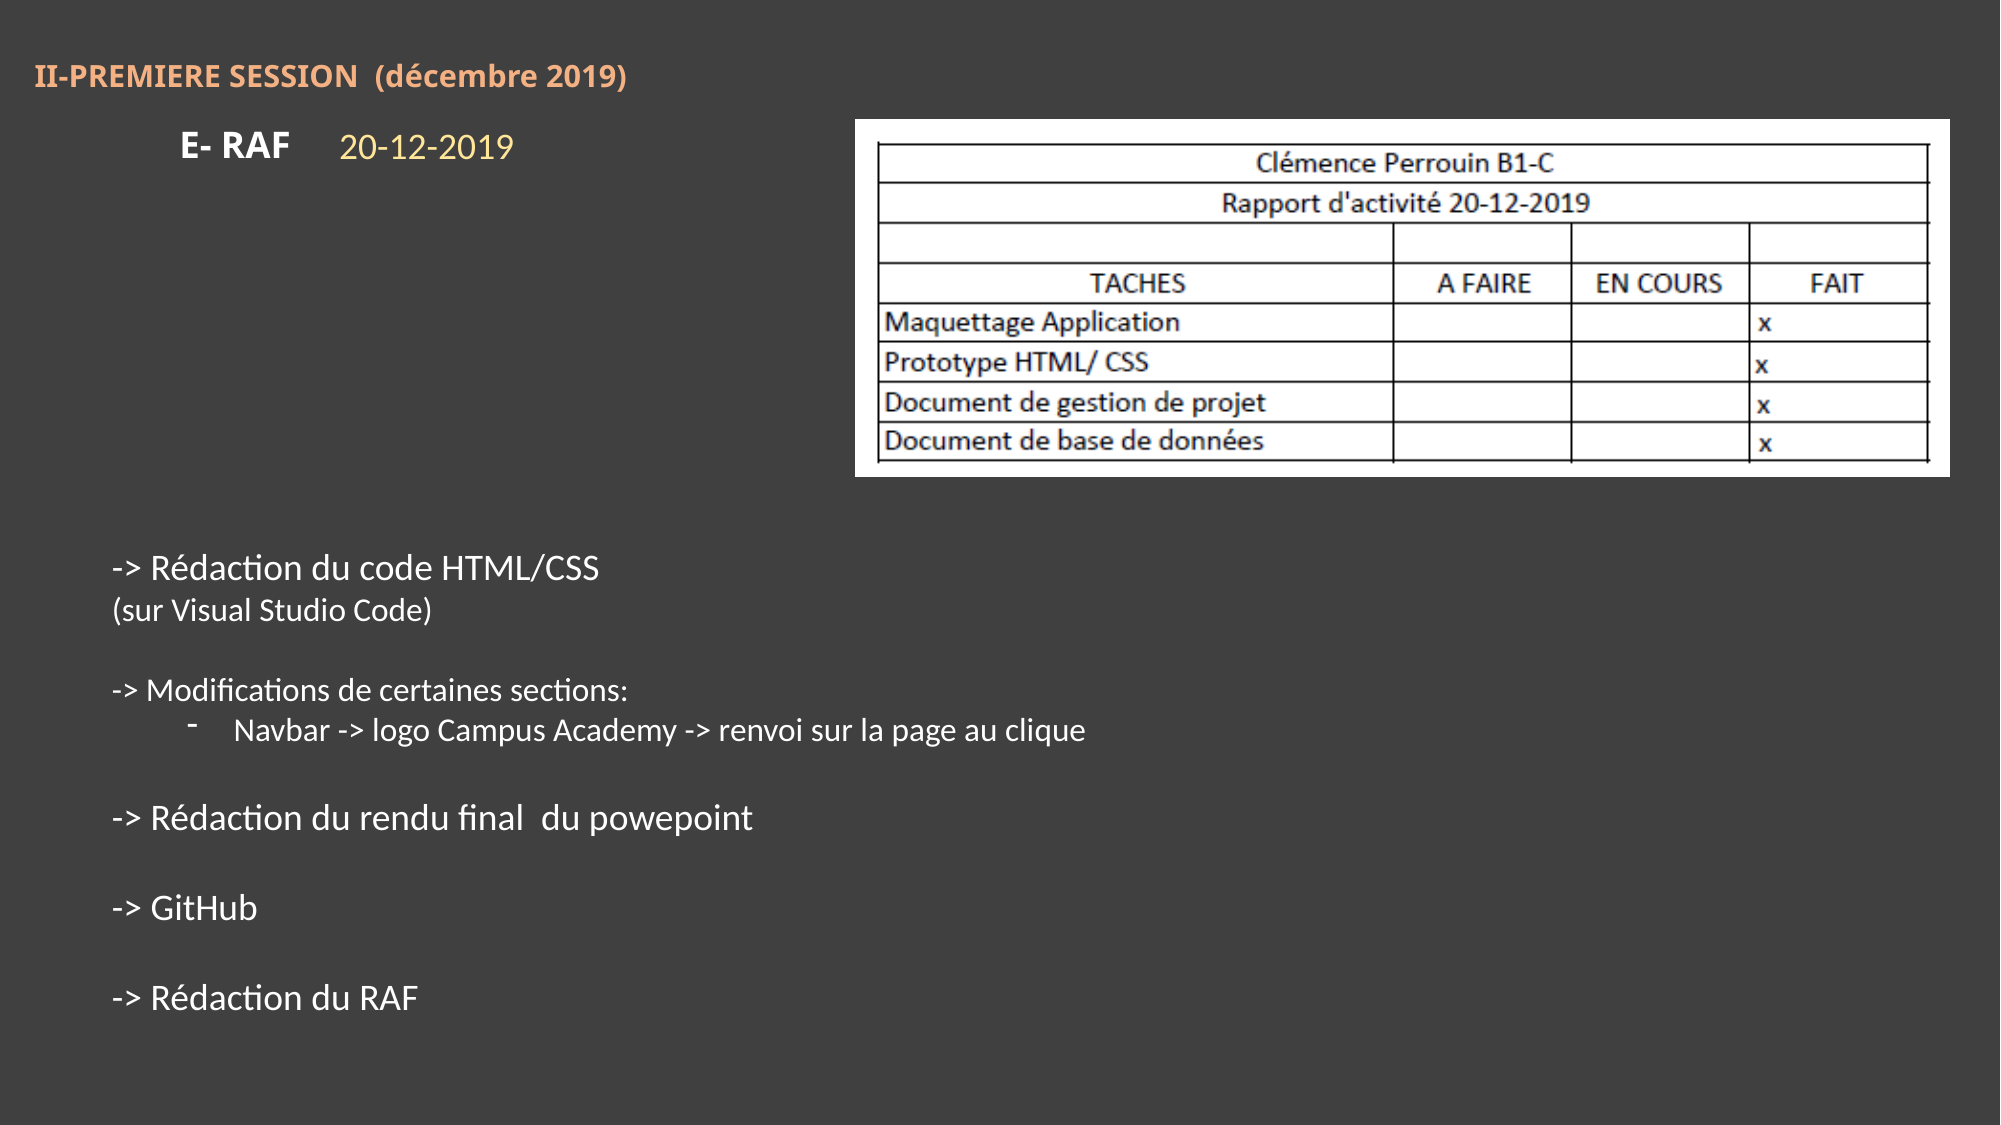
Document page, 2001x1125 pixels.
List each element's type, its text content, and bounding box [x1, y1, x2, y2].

text_box II-PREMIERE SESSION (décembre 2019) [16, 31, 645, 102]
text_box -> Rédaction du code HTML/CSS (sur Visual Studio Code) -> Modifications de certaines sections: Navbar -> logo Campus Academy -> renvoi sur la page au clique -> Rédaction du rendu final du powepoint -> GitHub -> Rédaction du RAF [97, 535, 1376, 1025]
picture [855, 119, 1950, 477]
text_box 20-12-2019 [324, 114, 530, 175]
text_box E- RAF [74, 119, 324, 174]
